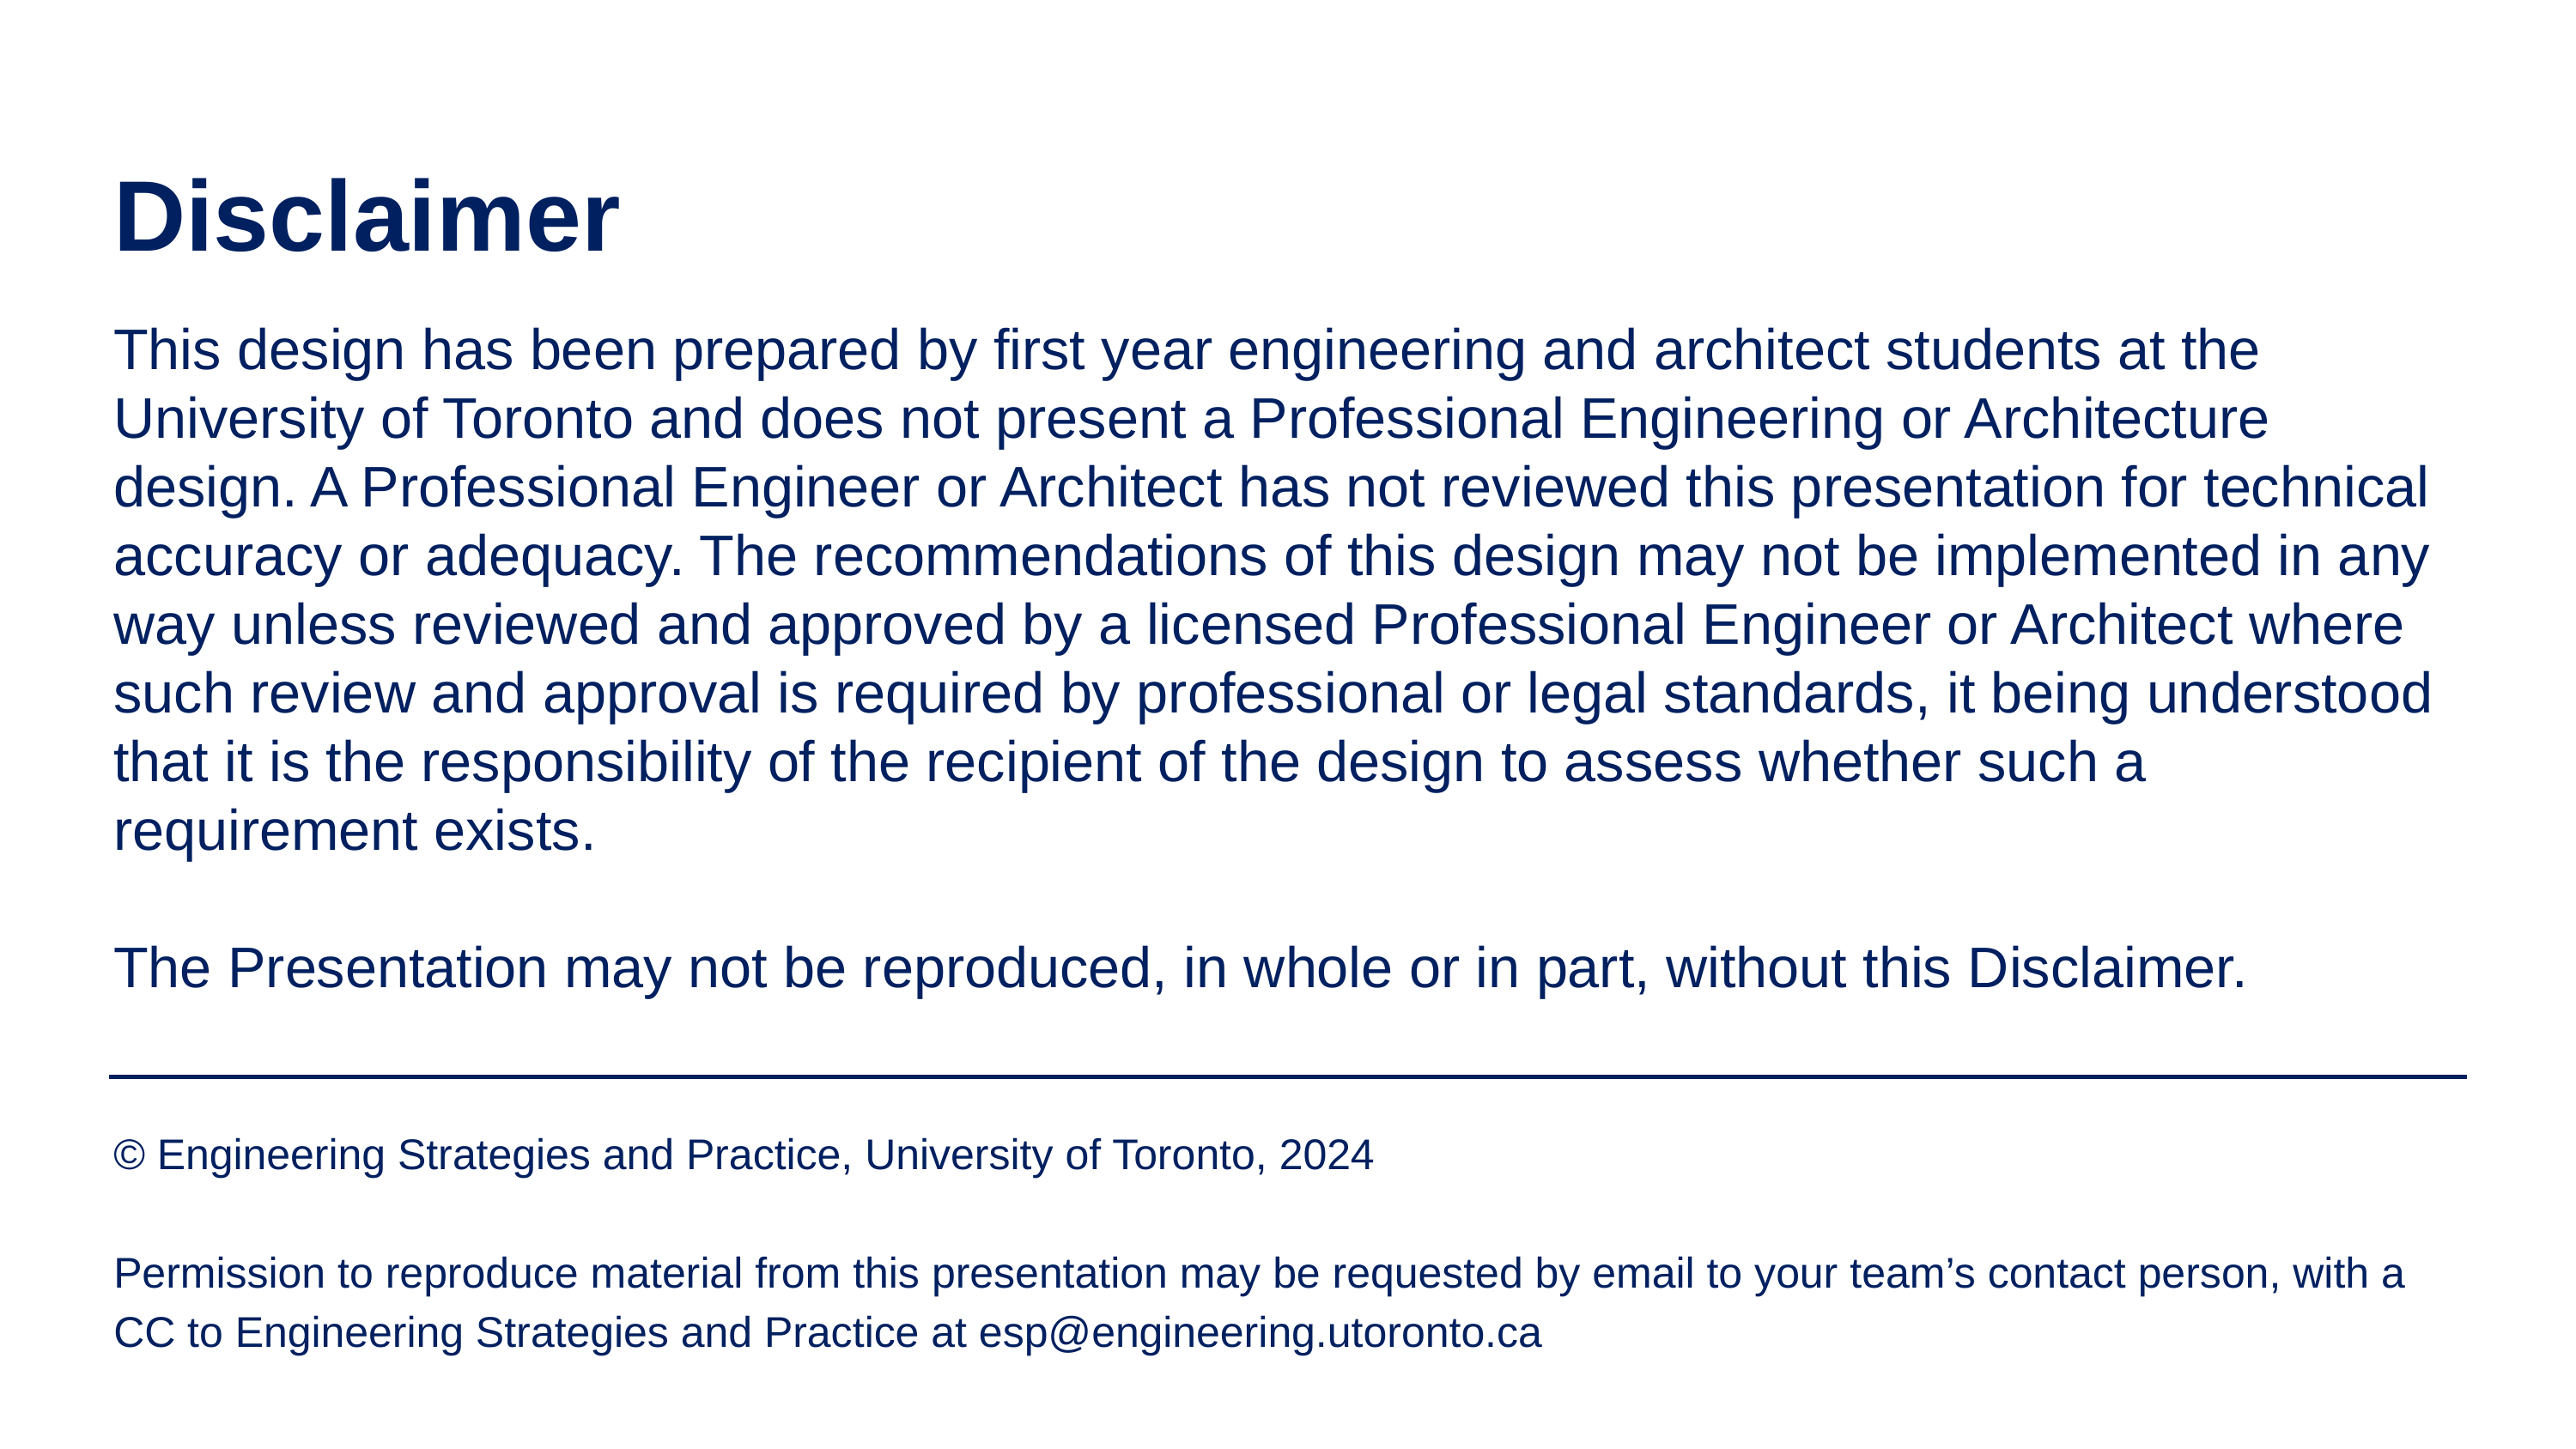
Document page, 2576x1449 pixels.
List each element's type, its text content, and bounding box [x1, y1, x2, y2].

title Disclaimer [88, 124, 2488, 286]
list This design has been prepared by first year engineering and architect students at the University of Toronto and does not present a Professional Engineering or Architecture design. A Professional Engineer or Architect has not reviewed this presentation for technical accuracy or adequacy. The recommendations of this design may not be implemented in any way unless reviewed and approved by a licensed Professional Engineer or Architect where such review and approval is required by professional or legal standards, it being understood that it is the responsibility of the recipient of the design to assess whether such a requirement exists.​ The Presentation may not be reproduced, in whole or in part, without this Disclaimer. © Engineering Strategies and Practice, University of Toronto, 2024 Permission to reproduce material from this presentation may be requested by email to your team’s contact person, with a CC to Engineering Strategies and Practice at esp@engineering.utoronto.ca [88, 286, 2488, 1249]
